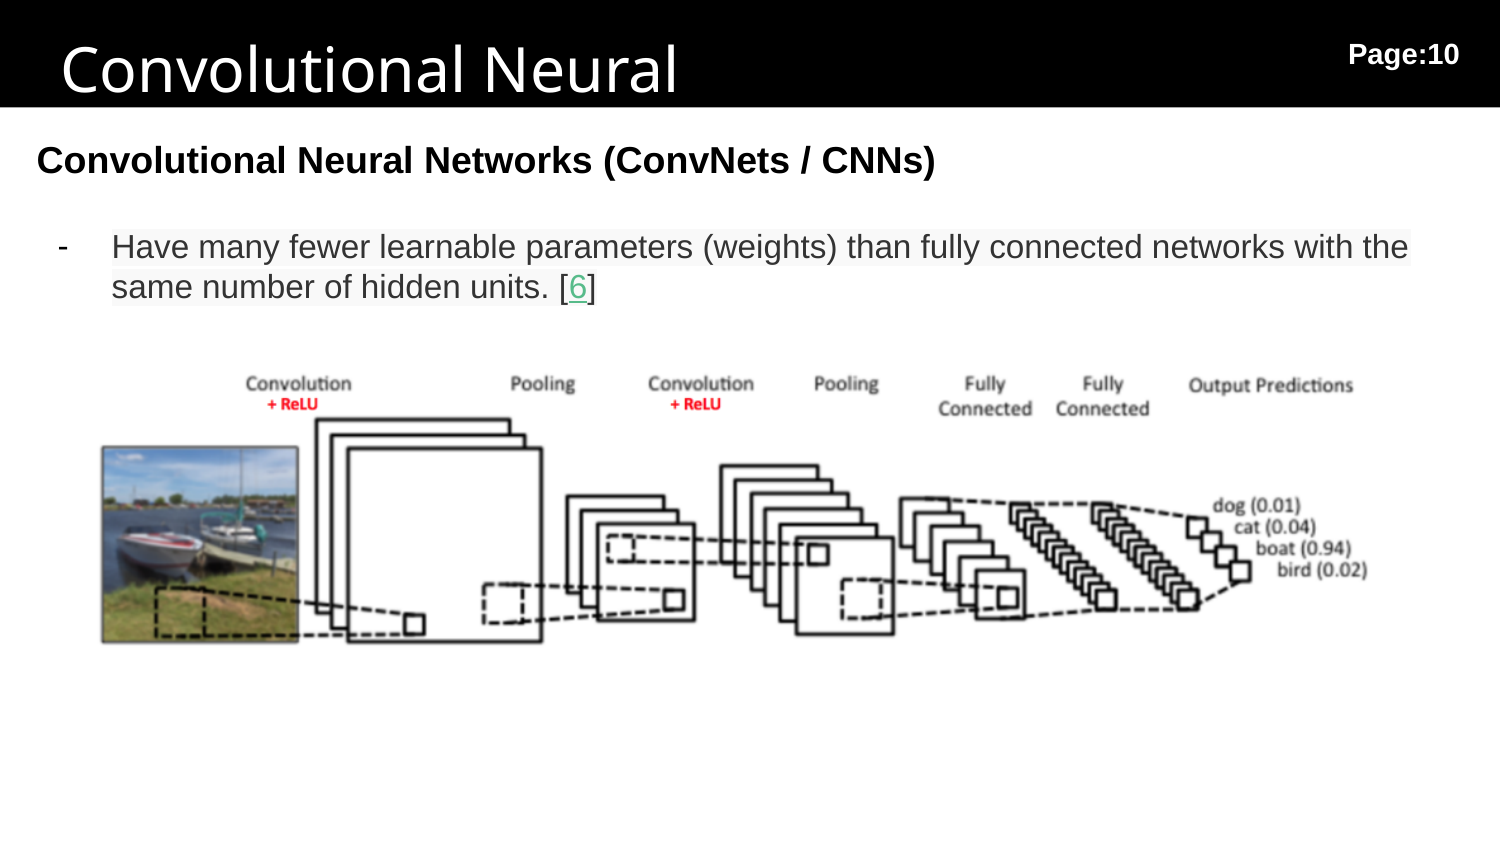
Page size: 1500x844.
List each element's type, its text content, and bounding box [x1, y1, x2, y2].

text_box Convolutional Neural Networks (ConvNets / CNNs) Have many fewer learnable parameters (weights) than fully connected networks with the same number of hidden units. [6] [21, 120, 1474, 831]
picture [88, 355, 1383, 665]
text_box Page:10 [1333, 20, 1487, 73]
text_box Convolutional Neural Networks [12, 14, 789, 130]
text_box [0, 0, 1500, 108]
